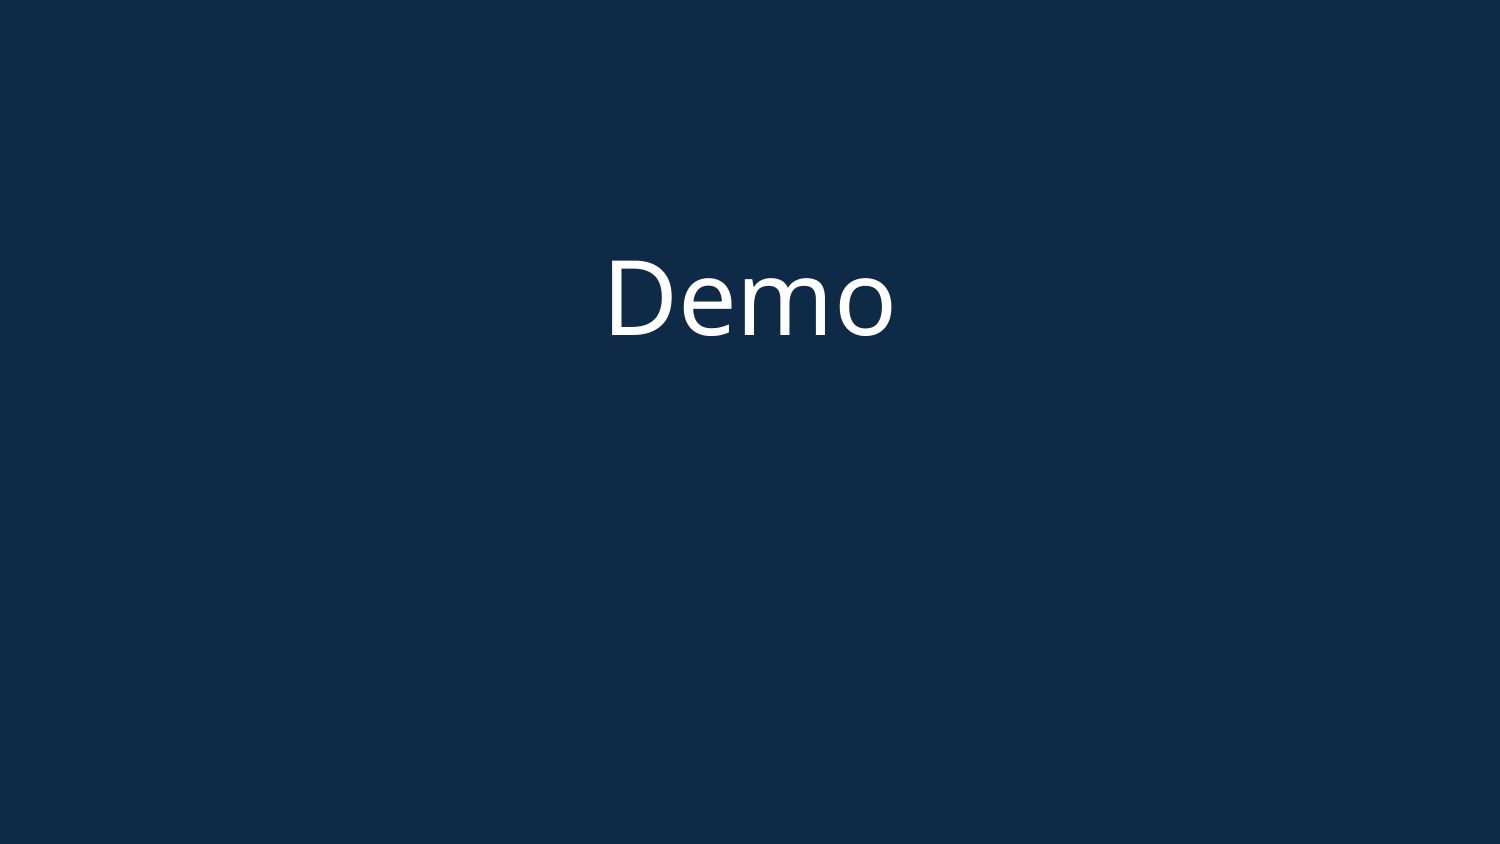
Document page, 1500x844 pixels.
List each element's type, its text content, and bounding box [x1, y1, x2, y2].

title Demo [118, 216, 1382, 522]
